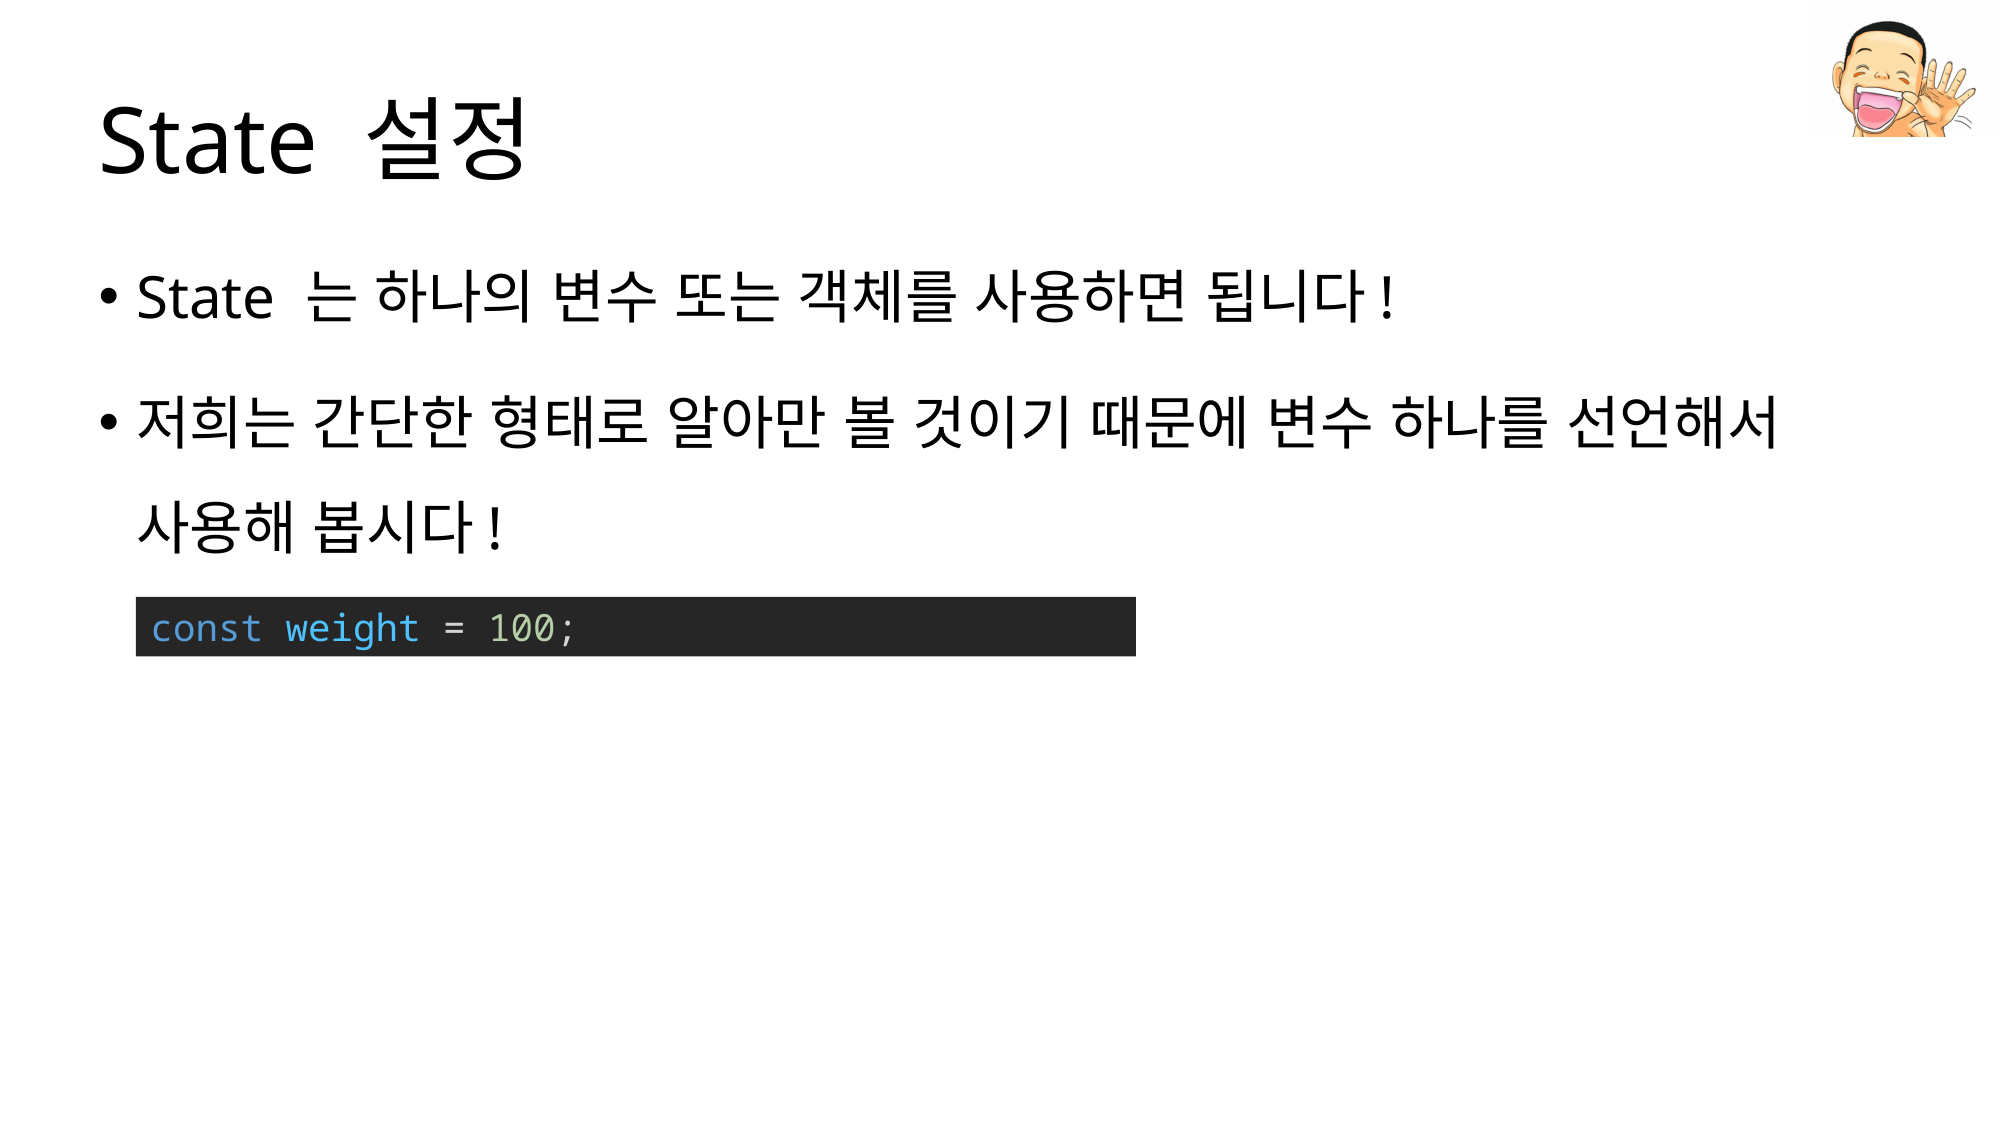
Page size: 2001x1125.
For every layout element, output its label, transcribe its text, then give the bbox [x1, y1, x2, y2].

title State 설정 [83, 0, 1931, 217]
text_box const weight = 100; [135, 596, 1136, 657]
list State 는 하나의 변수 또는 객체를 사용하면 됩니다! 저희는 간단한 형태로 알아만 볼 것이기 때문에 변수 하나를 선언해서 사용해 봅시다! [83, 217, 1931, 1125]
picture [1931, 0, 2000, 137]
